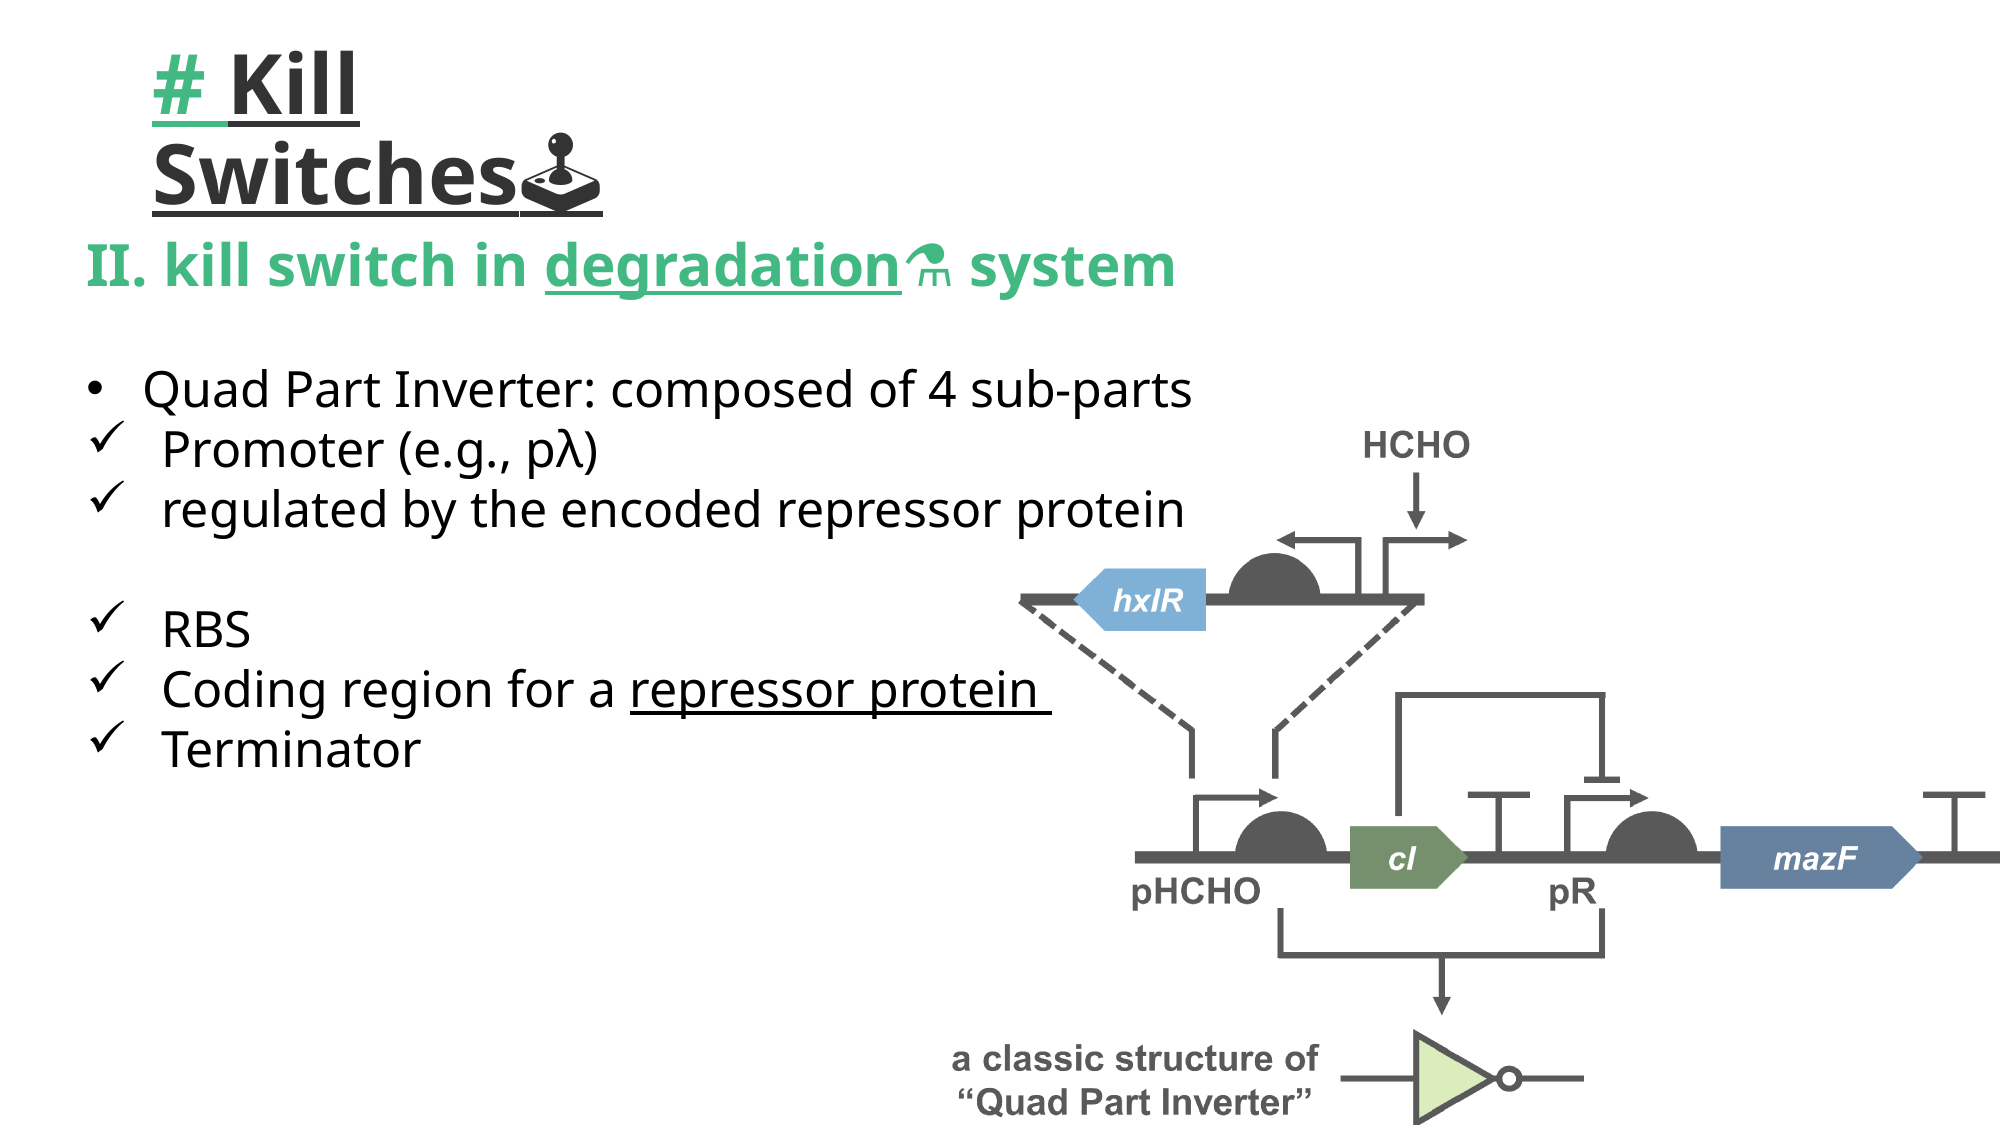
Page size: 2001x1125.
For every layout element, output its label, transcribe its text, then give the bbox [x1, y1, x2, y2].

text_box II. kill switch in degradation⚗ system Quad Part Inverter: composed of 4 sub-parts Promoter (e.g., pλ) regulated by the encoded repressor protein RBS Coding region for a repressor protein Terminator [71, 220, 1228, 785]
title # Kill Switches🕹 [137, 24, 773, 220]
picture [940, 420, 2000, 1125]
